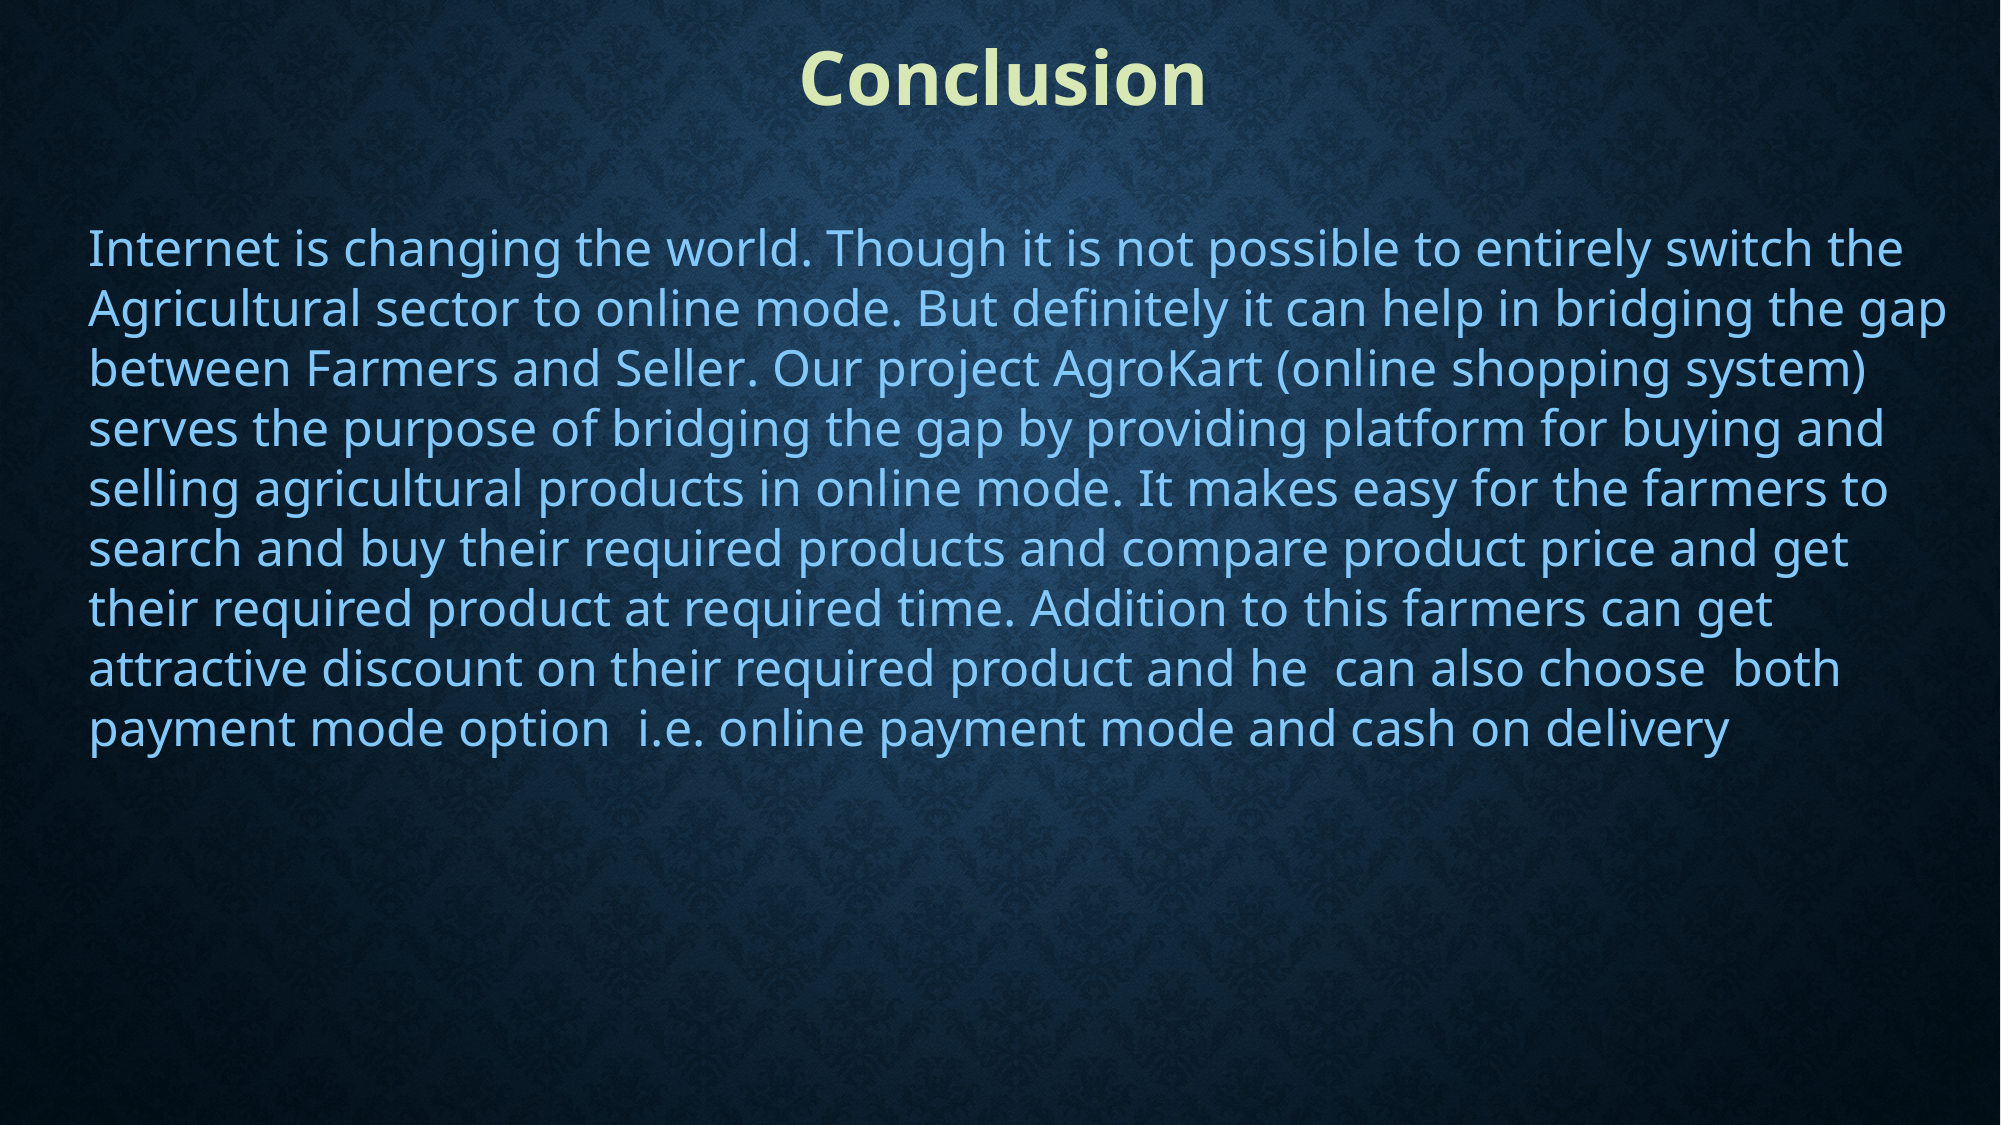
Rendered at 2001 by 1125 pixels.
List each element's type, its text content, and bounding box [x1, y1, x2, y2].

text_box Internet is changing the world. Though it is not possible to entirely switch the Agricultural sector to online mode. But definitely it can help in bridging the gap between Farmers and Seller. Our project AgroKart (online shopping system) serves the purpose of bridging the gap by providing platform for buying and selling agricultural products in online mode. It makes easy for the farmers to search and buy their required products and compare product price and get their required product at required time. Addition to this farmers can get attractive discount on their required product and he can also choose both payment mode option i.e. online payment mode and cash on delivery [73, 209, 1974, 764]
text_box Conclusion [784, 23, 1785, 128]
